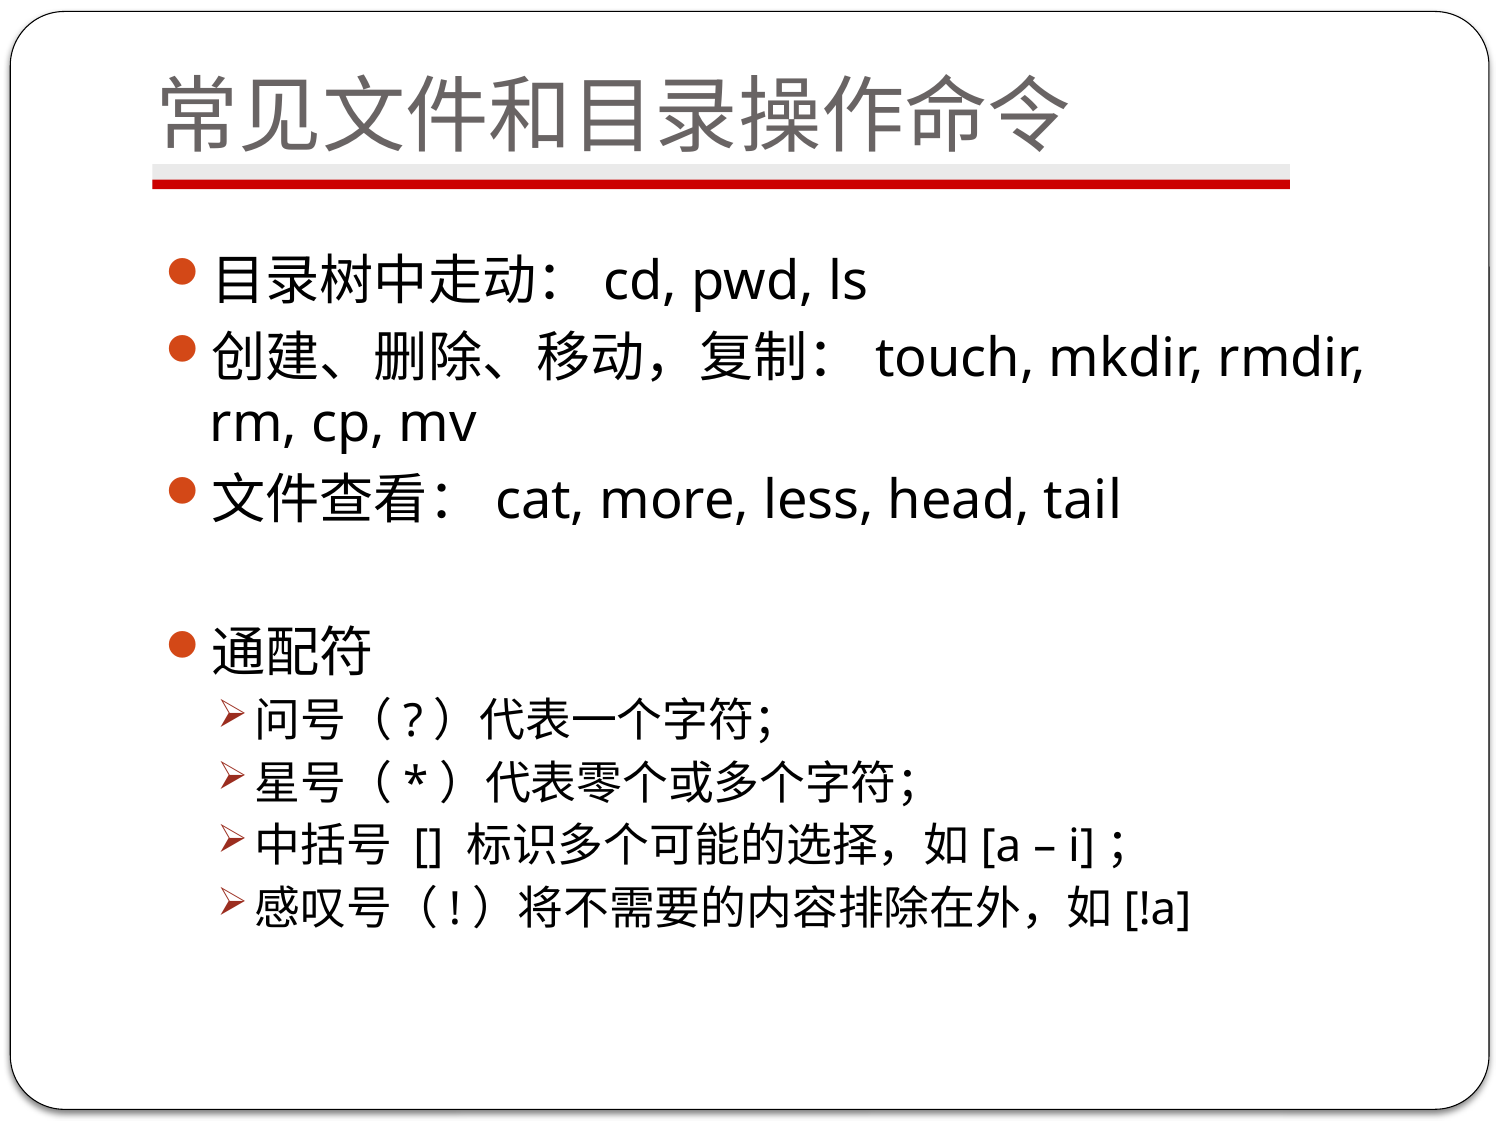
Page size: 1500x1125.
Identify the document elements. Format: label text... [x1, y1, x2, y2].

list 目录树中走动：cd, pwd, ls 创建、删除、移动，复制：touch, mkdir, rmdir, rm, cp, mv 文件查看：cat, more, less, head, tail 通配符 问号（?）代表一个字符； 星号（*）代表零个或多个字符； 中括号 [] 标识多个可能的选择，如[a – i]； 感叹号（!）将不需要的内容排除在外，如[!a] [150, 237, 1425, 988]
title 常见文件和目录操作命令 [140, 70, 1409, 178]
